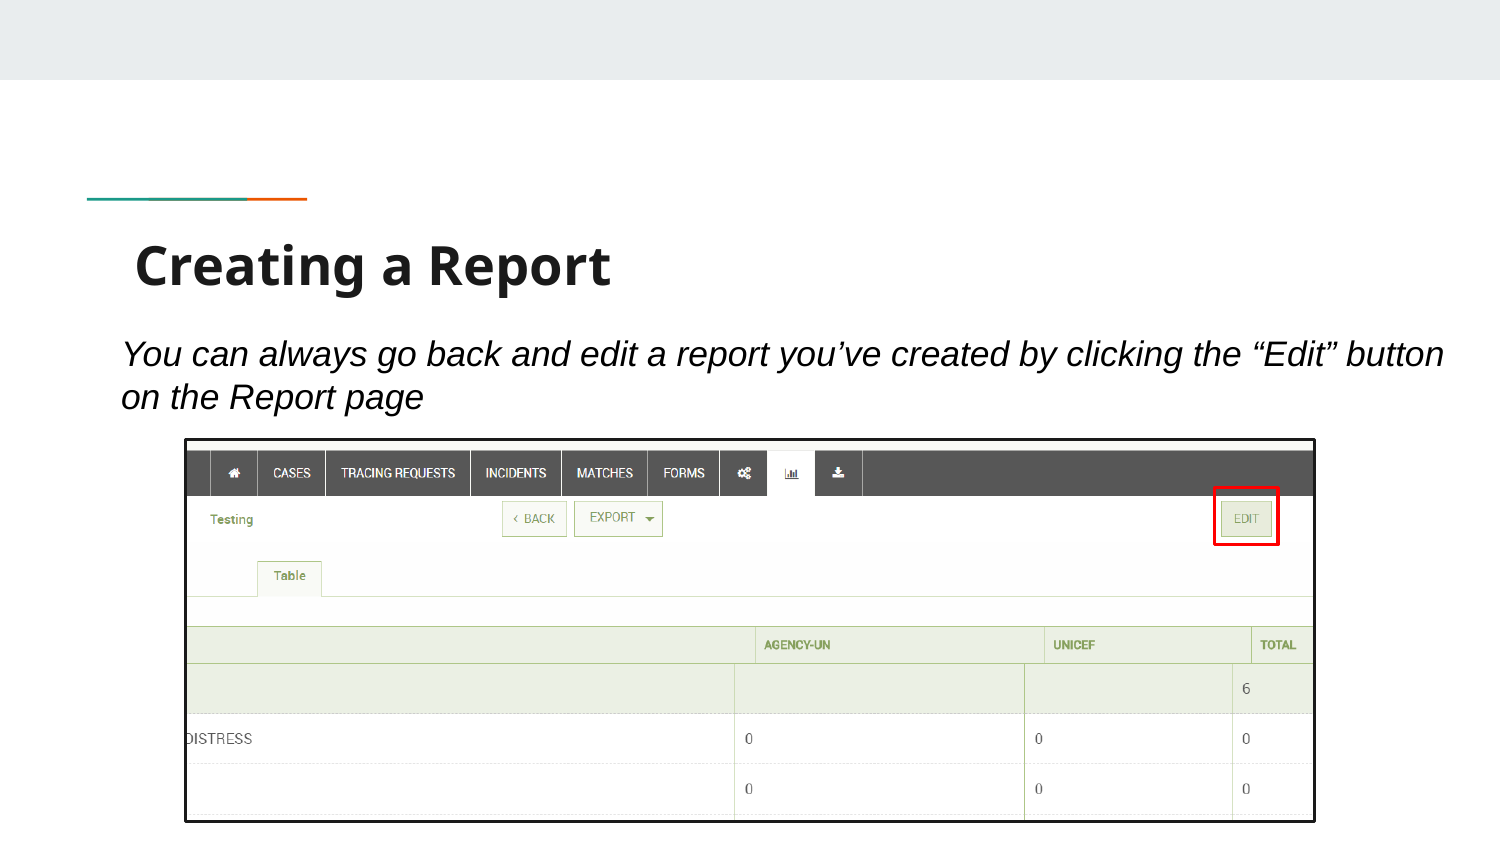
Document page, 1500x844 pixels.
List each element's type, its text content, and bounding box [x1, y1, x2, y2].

text_box You can always go back and edit a report you’ve created by clicking the “Edit” button on the Report page [106, 316, 1462, 414]
picture [187, 440, 1313, 821]
title Creating a Report [119, 216, 1475, 305]
